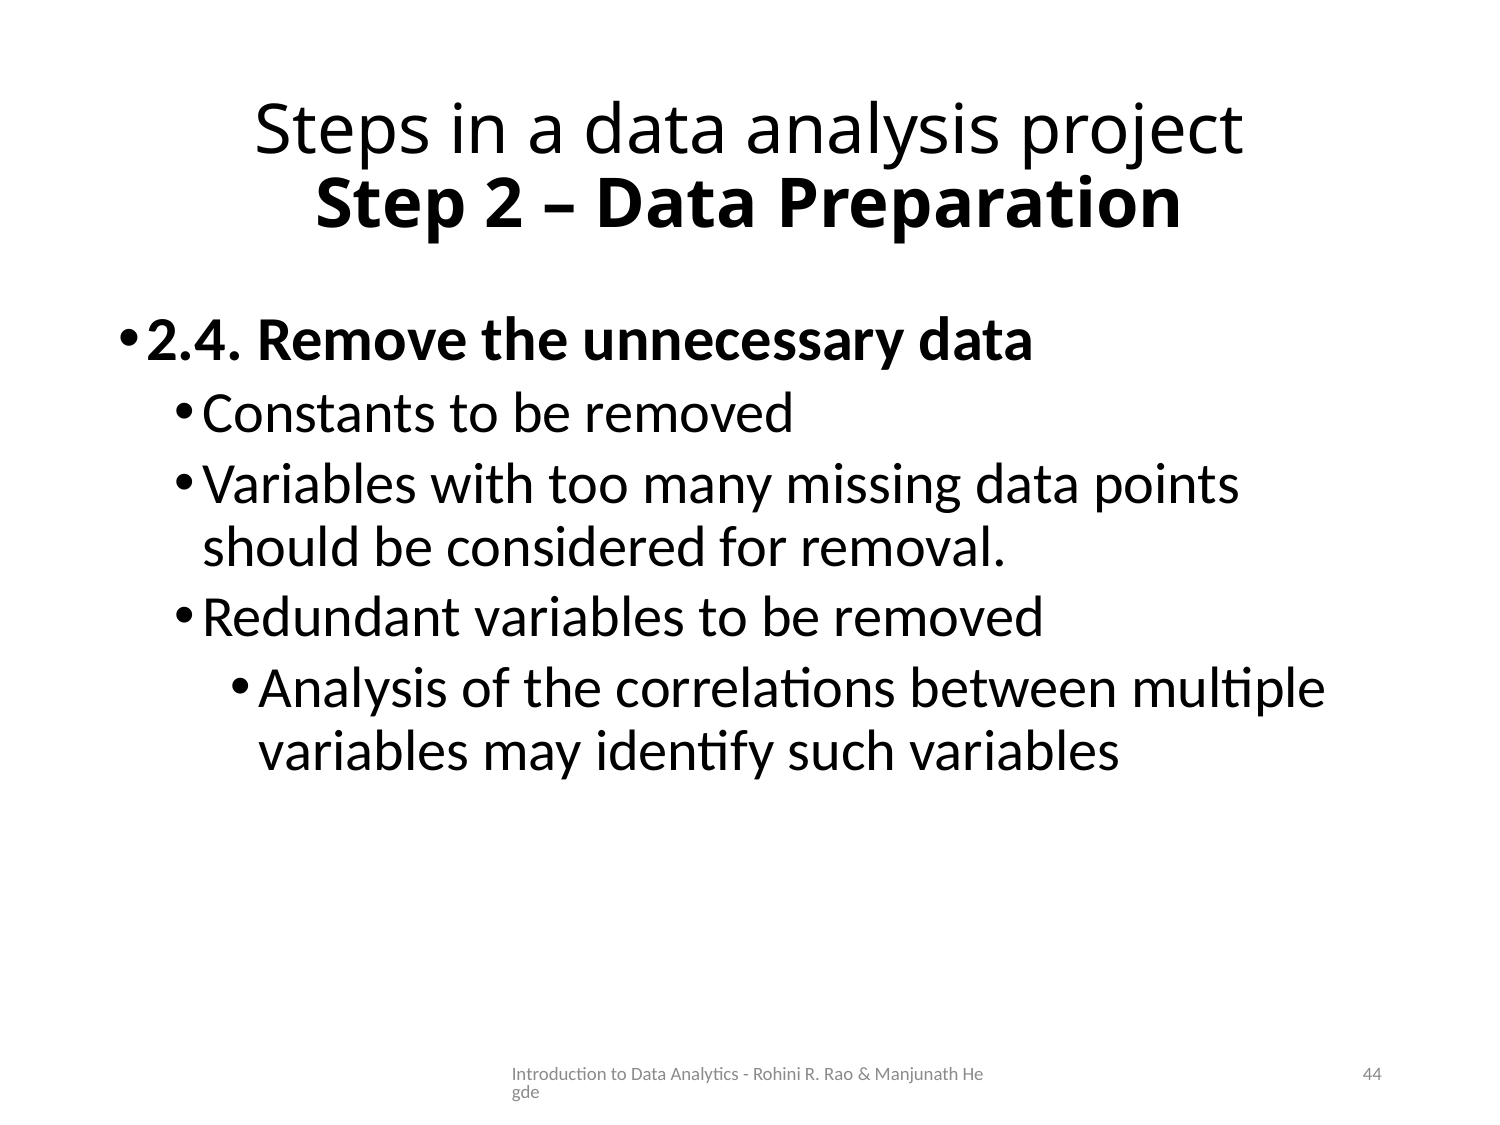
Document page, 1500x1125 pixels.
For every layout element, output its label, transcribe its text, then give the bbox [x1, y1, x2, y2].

slide_number 44 [1059, 1042, 1397, 1103]
footer Introduction to Data Analytics - Rohini R. Rao & Manjunath Hegde [496, 1042, 1004, 1103]
list 2.4. Remove the unnecessary data Constants to be removed Variables with too many missing data points should be considered for removal. Redundant variables to be removed Analysis of the correlations between multiple variables may identify such variables [103, 299, 1397, 1014]
title Steps in a data analysis project Step 2 – Data Preparation [103, 59, 1397, 278]
